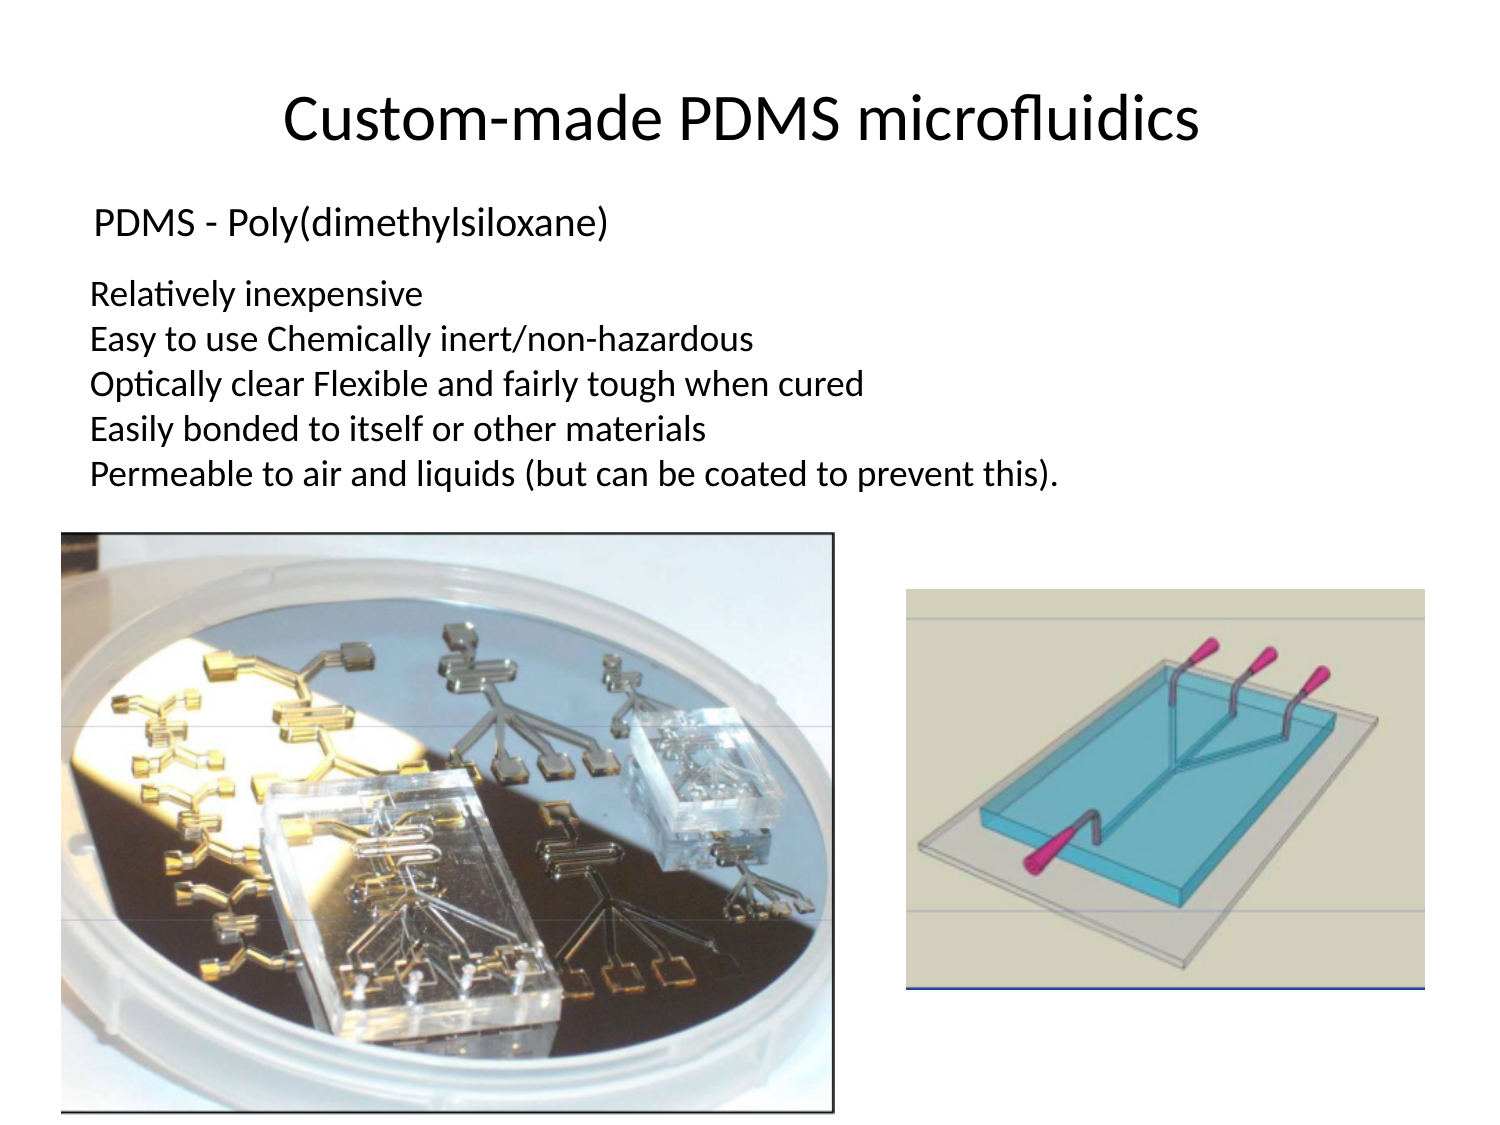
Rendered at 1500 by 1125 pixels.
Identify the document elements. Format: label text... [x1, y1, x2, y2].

picture [61, 530, 835, 1117]
title Custom-made PDMS microfluidics [75, 20, 1425, 208]
text_box Relatively inexpensive Easy to use Chemically inert/non-hazardous Optically clear Flexible and fairly tough when cured Easily bonded to itself or other materials Permeable to air and liquids (but can be coated to prevent this). [74, 261, 1094, 502]
picture [905, 589, 1426, 990]
text_box PDMS - Poly(dimethylsiloxane) [78, 187, 625, 252]
